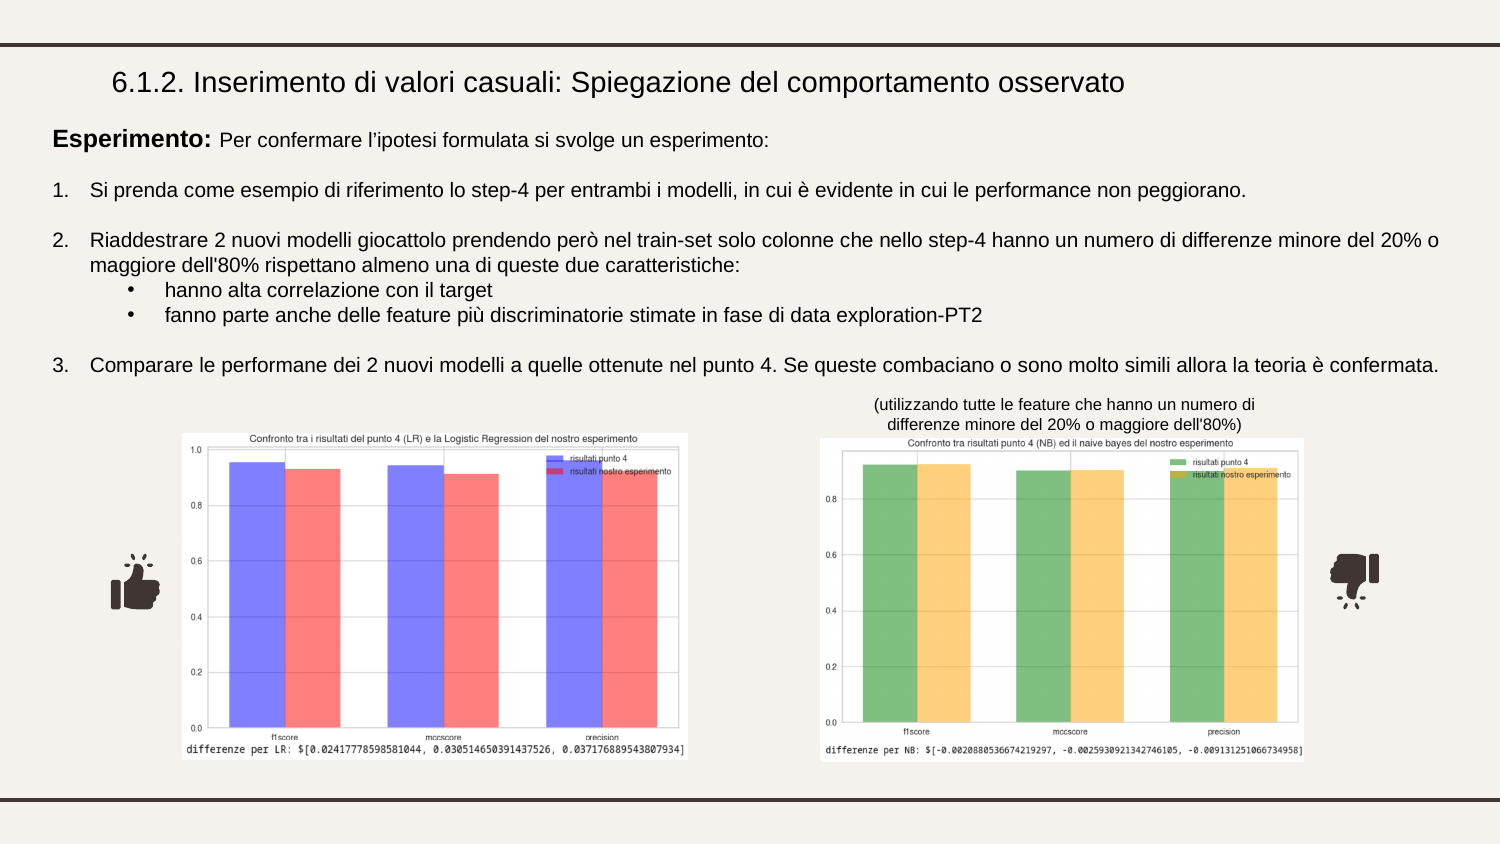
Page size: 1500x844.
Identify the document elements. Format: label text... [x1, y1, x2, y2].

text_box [1328, 553, 1380, 610]
picture [820, 437, 1304, 762]
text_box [110, 553, 162, 610]
text_box Esperimento: Per confermare l’ipotesi formulata si svolge un esperimento: Si prenda come esempio di riferimento lo step-4 per entrambi i modelli, in cui è evidente in cui le performance non peggiorano. Riaddestrare 2 nuovi modelli giocattolo prendendo però nel train-set solo colonne che nello step-4 hanno un numero di differenze minore del 20% o maggiore dell'80% rispettano almeno una di queste due caratteristiche: hanno alta correlazione con il target fanno parte anche delle feature più discriminatorie stimate in fase di data exploration-PT2 Comparare le performane dei 2 nuovi modelli a quelle ottenute nel punto 4. Se queste combaciano o sono molto simili allora la teoria è confermata. [37, 114, 1455, 385]
text_box (utilizzando tutte le feature che hanno un numero di differenze minore del 20% o maggiore dell'80%) [859, 386, 1276, 435]
picture [182, 433, 688, 760]
text_box 6.1.2. Inserimento di valori casuali: Spiegazione del comportamento osservato [96, 55, 1142, 106]
